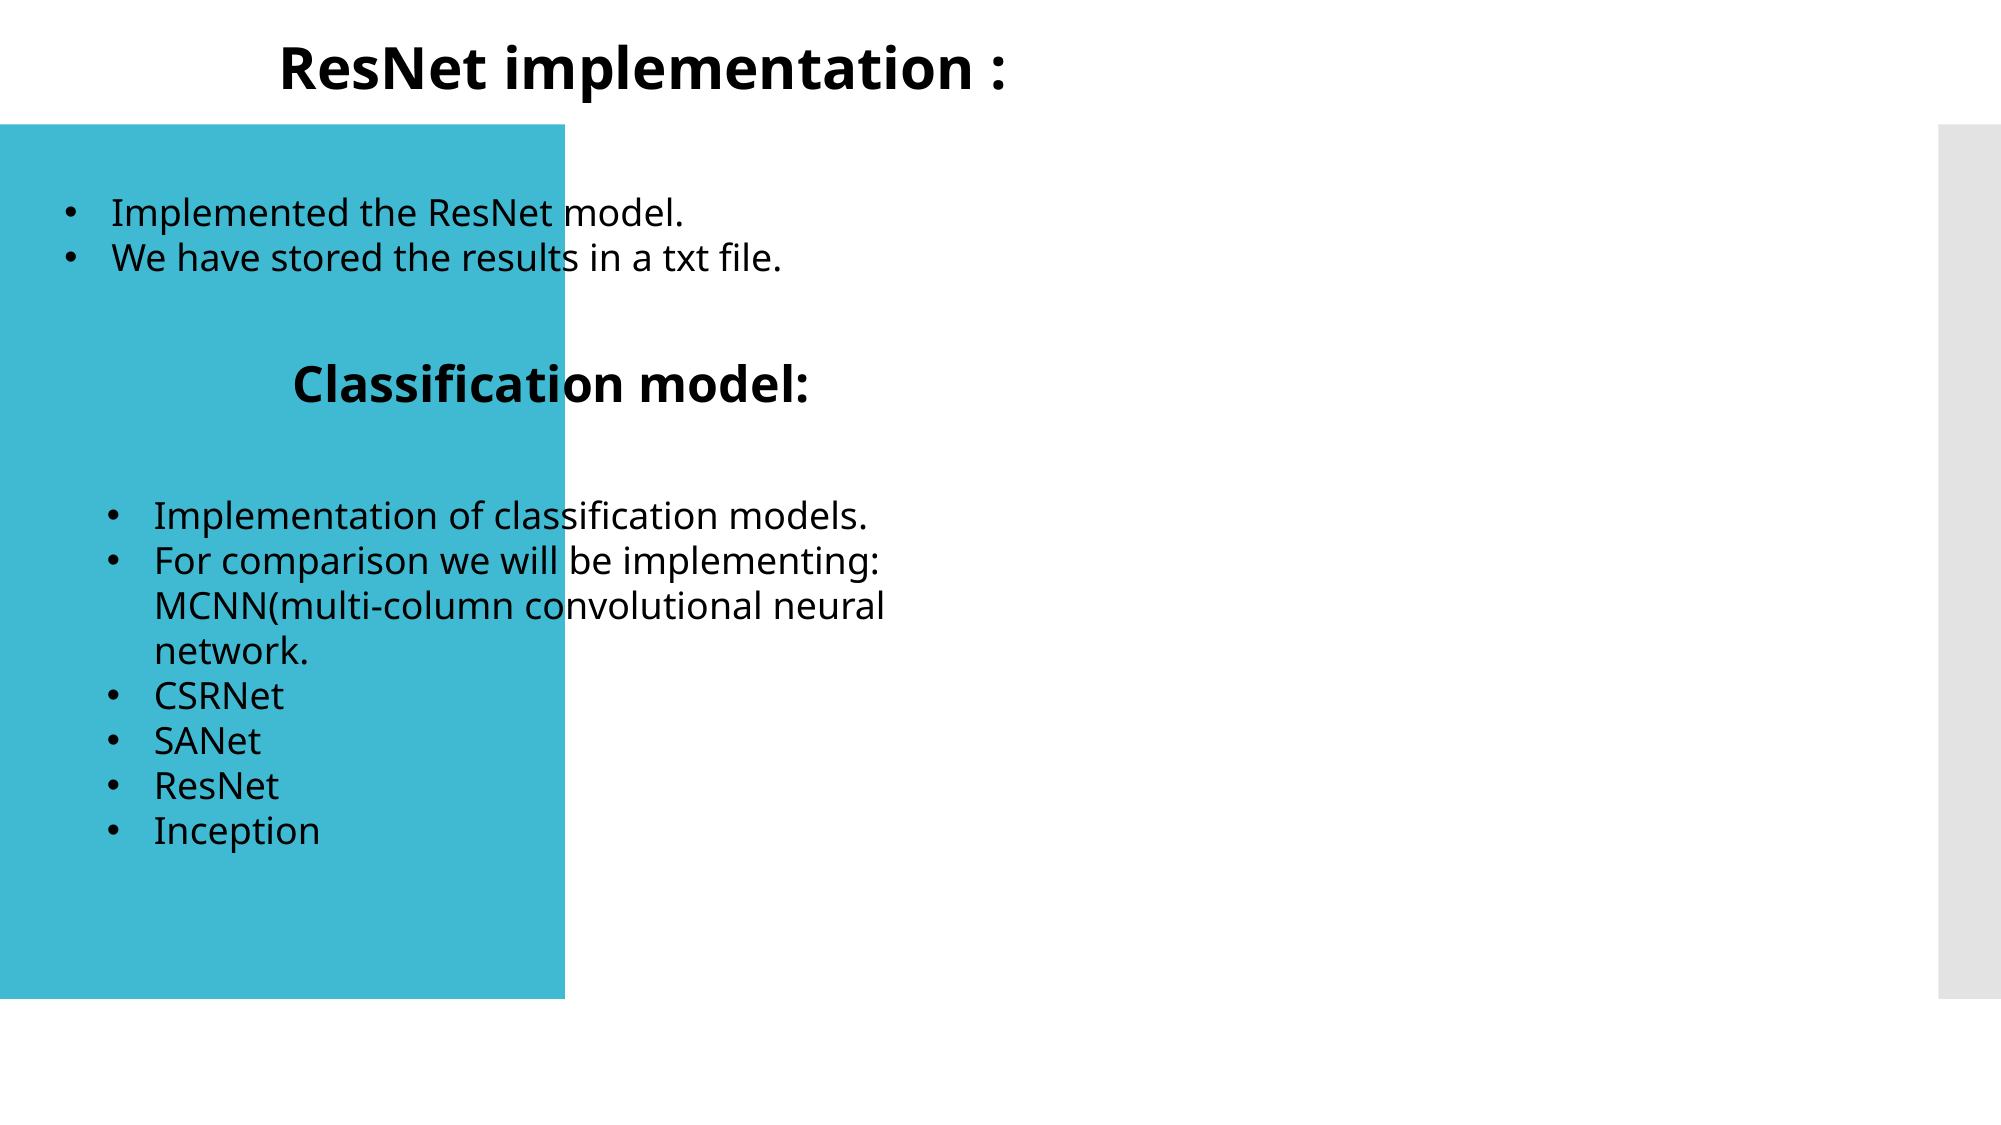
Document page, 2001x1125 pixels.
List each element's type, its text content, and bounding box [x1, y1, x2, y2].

text_box Classification model: [277, 345, 907, 421]
text_box Implementation of classification models. For comparison we will be implementing: MCNN(multi-column convolutional neural network. CSRNet SANet ResNet Inception [92, 484, 1000, 860]
text_box Implemented the ResNet model. We have stored the results in a txt file. [49, 181, 1156, 287]
text_box ResNet implementation : [264, 23, 1440, 109]
